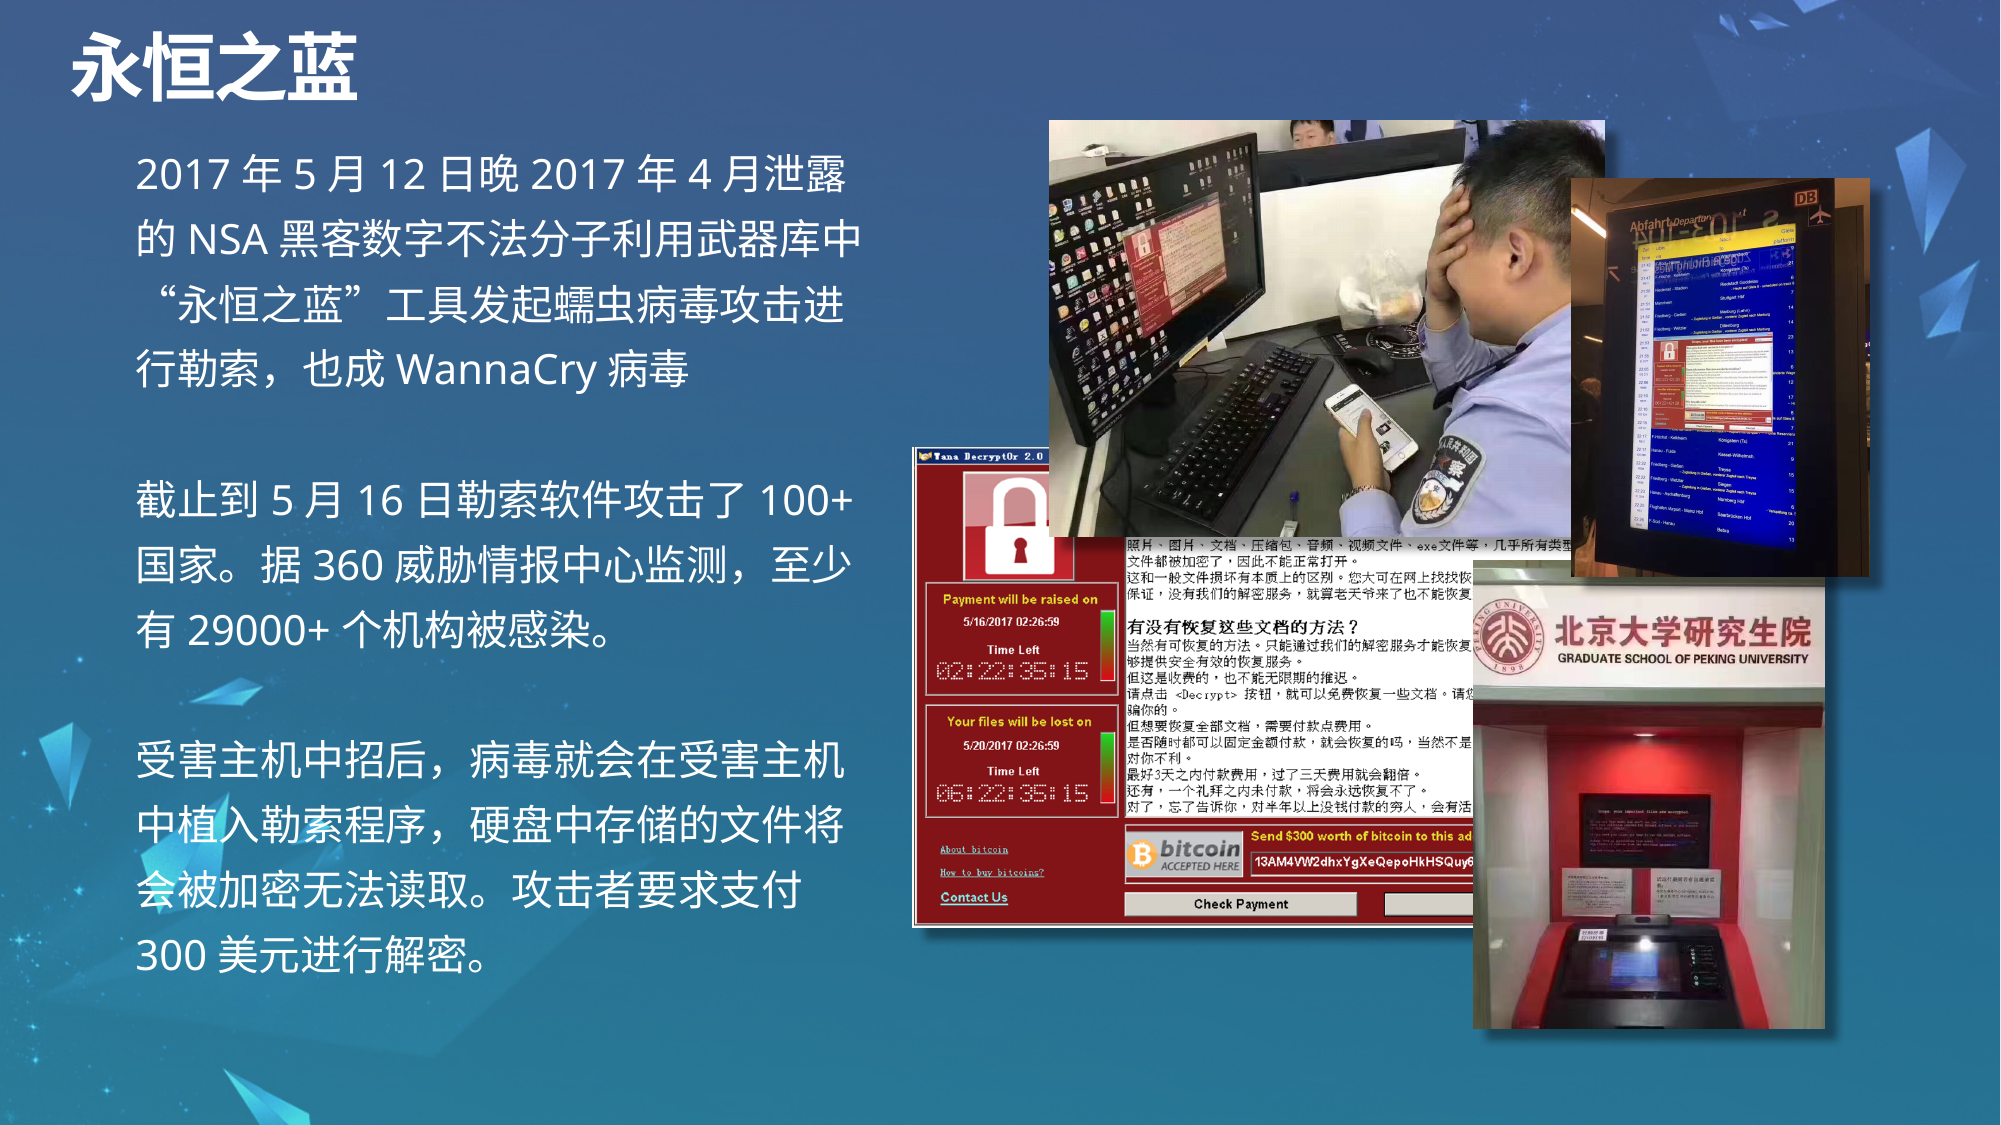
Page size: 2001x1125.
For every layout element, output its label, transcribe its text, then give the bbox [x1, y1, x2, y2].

text_box 永恒之蓝 [54, 2, 894, 136]
text_box 2017年5月12日晚2017年4月泄露的NSA黑客数字不法分子利用武器库中“永恒之蓝”工具发起蠕虫病毒攻击进行勒索，也成WannaCry病毒 截止到5月16日勒索软件攻击了100+ 国家。据360威胁情报中心监测，至少有29000+个机构被感染。 受害主机中招后，病毒就会在受害主机中植入勒索程序，硬盘中存储的文件将会被加密无法读取。攻击者要求支付300美元进行解密。 [120, 125, 894, 986]
picture [0, 0, 2001, 1125]
